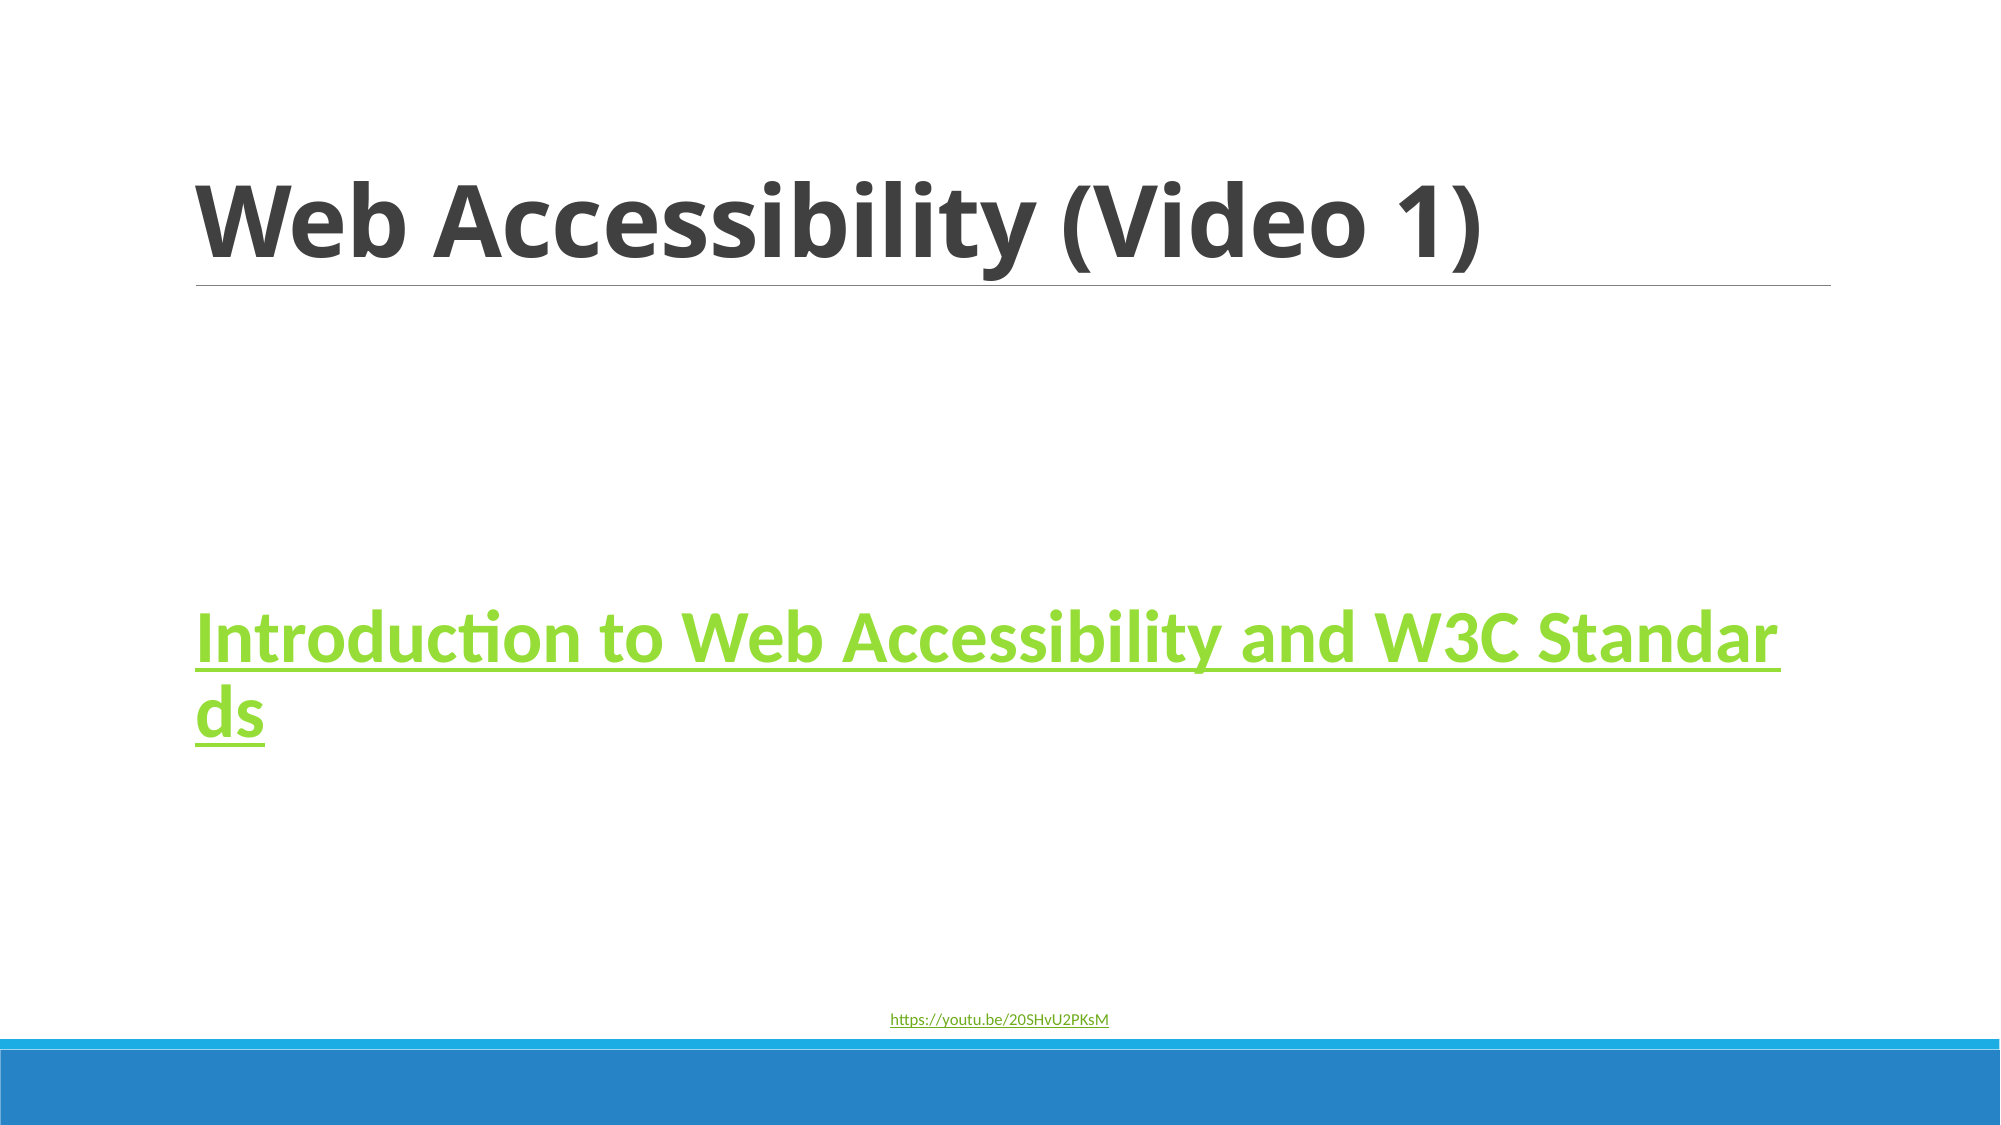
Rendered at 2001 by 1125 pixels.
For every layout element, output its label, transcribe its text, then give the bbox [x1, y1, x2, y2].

list Introduction to Web Accessibility and W3C Standards [180, 302, 1830, 963]
title Web Accessibility (Video 1) [180, 47, 1830, 285]
text_box https://youtu.be/20SHvU2PKsM [875, 1001, 1125, 1036]
